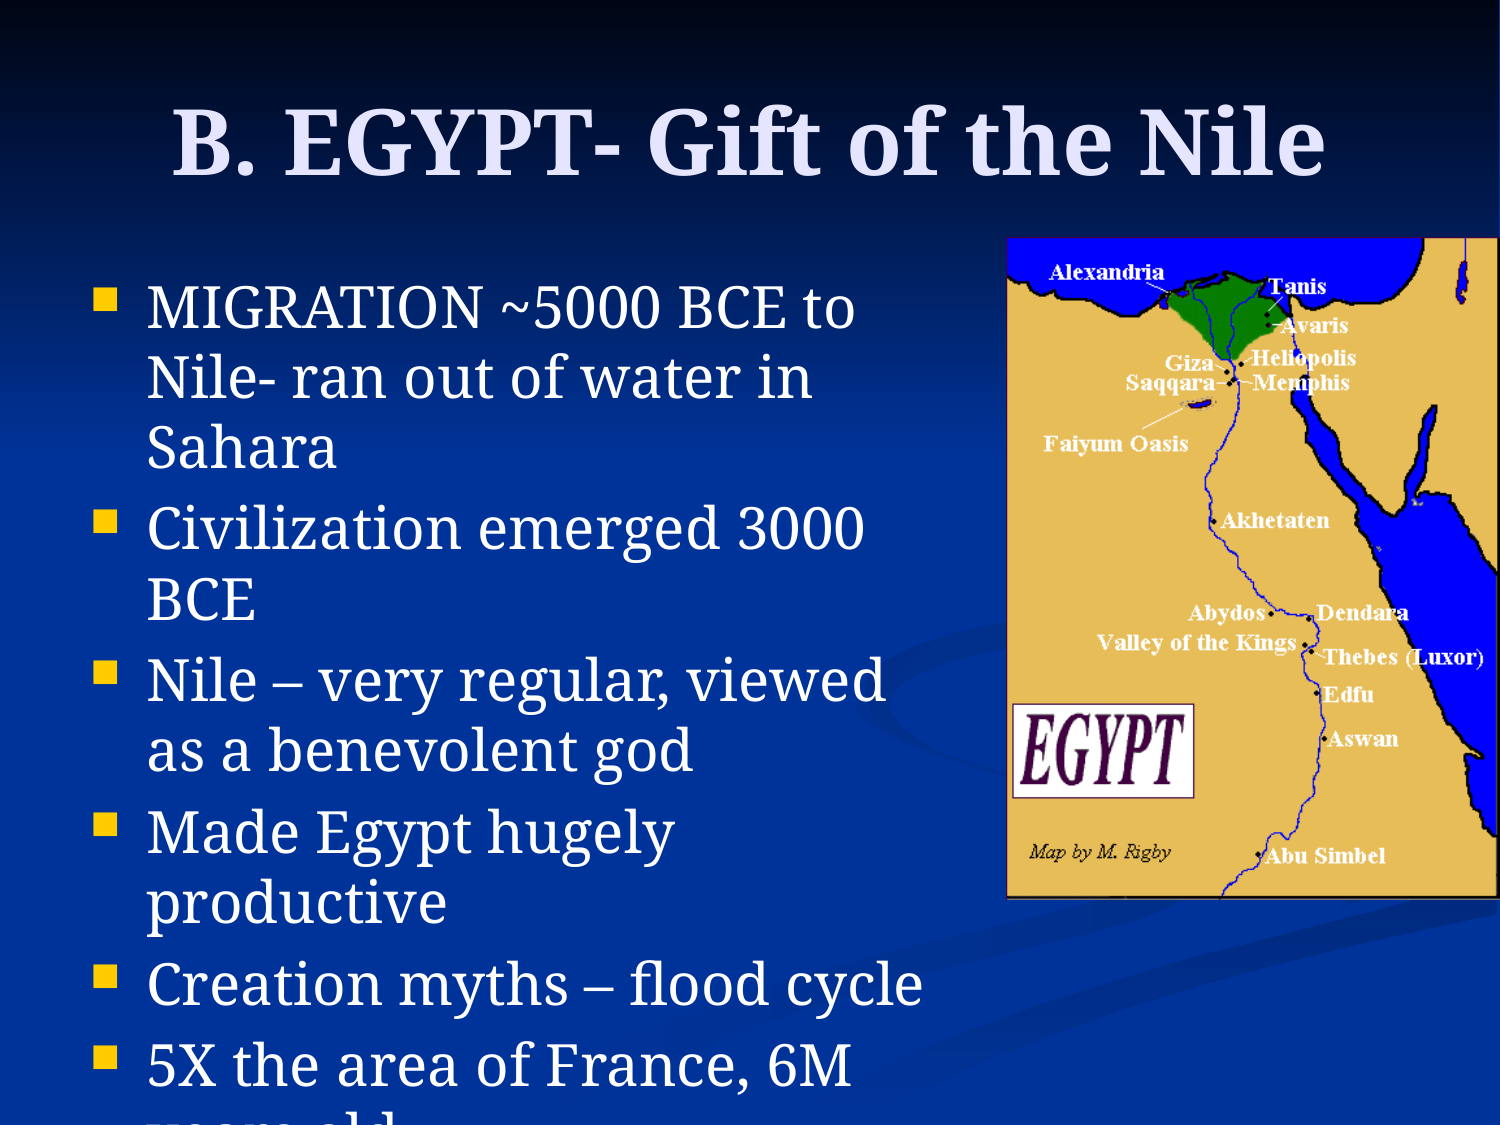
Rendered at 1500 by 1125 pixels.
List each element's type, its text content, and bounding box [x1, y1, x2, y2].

picture [1005, 237, 1500, 901]
list MIGRATION ~5000 BCE to Nile- ran out of water in Sahara Civilization emerged 3000 BCE Nile – very regular, viewed as a benevolent god Made Egypt hugely productive Creation myths – flood cycle 5X the area of France, 6M years old [74, 262, 976, 1006]
title B. EGYPT- Gift of the Nile [74, 44, 1426, 233]
